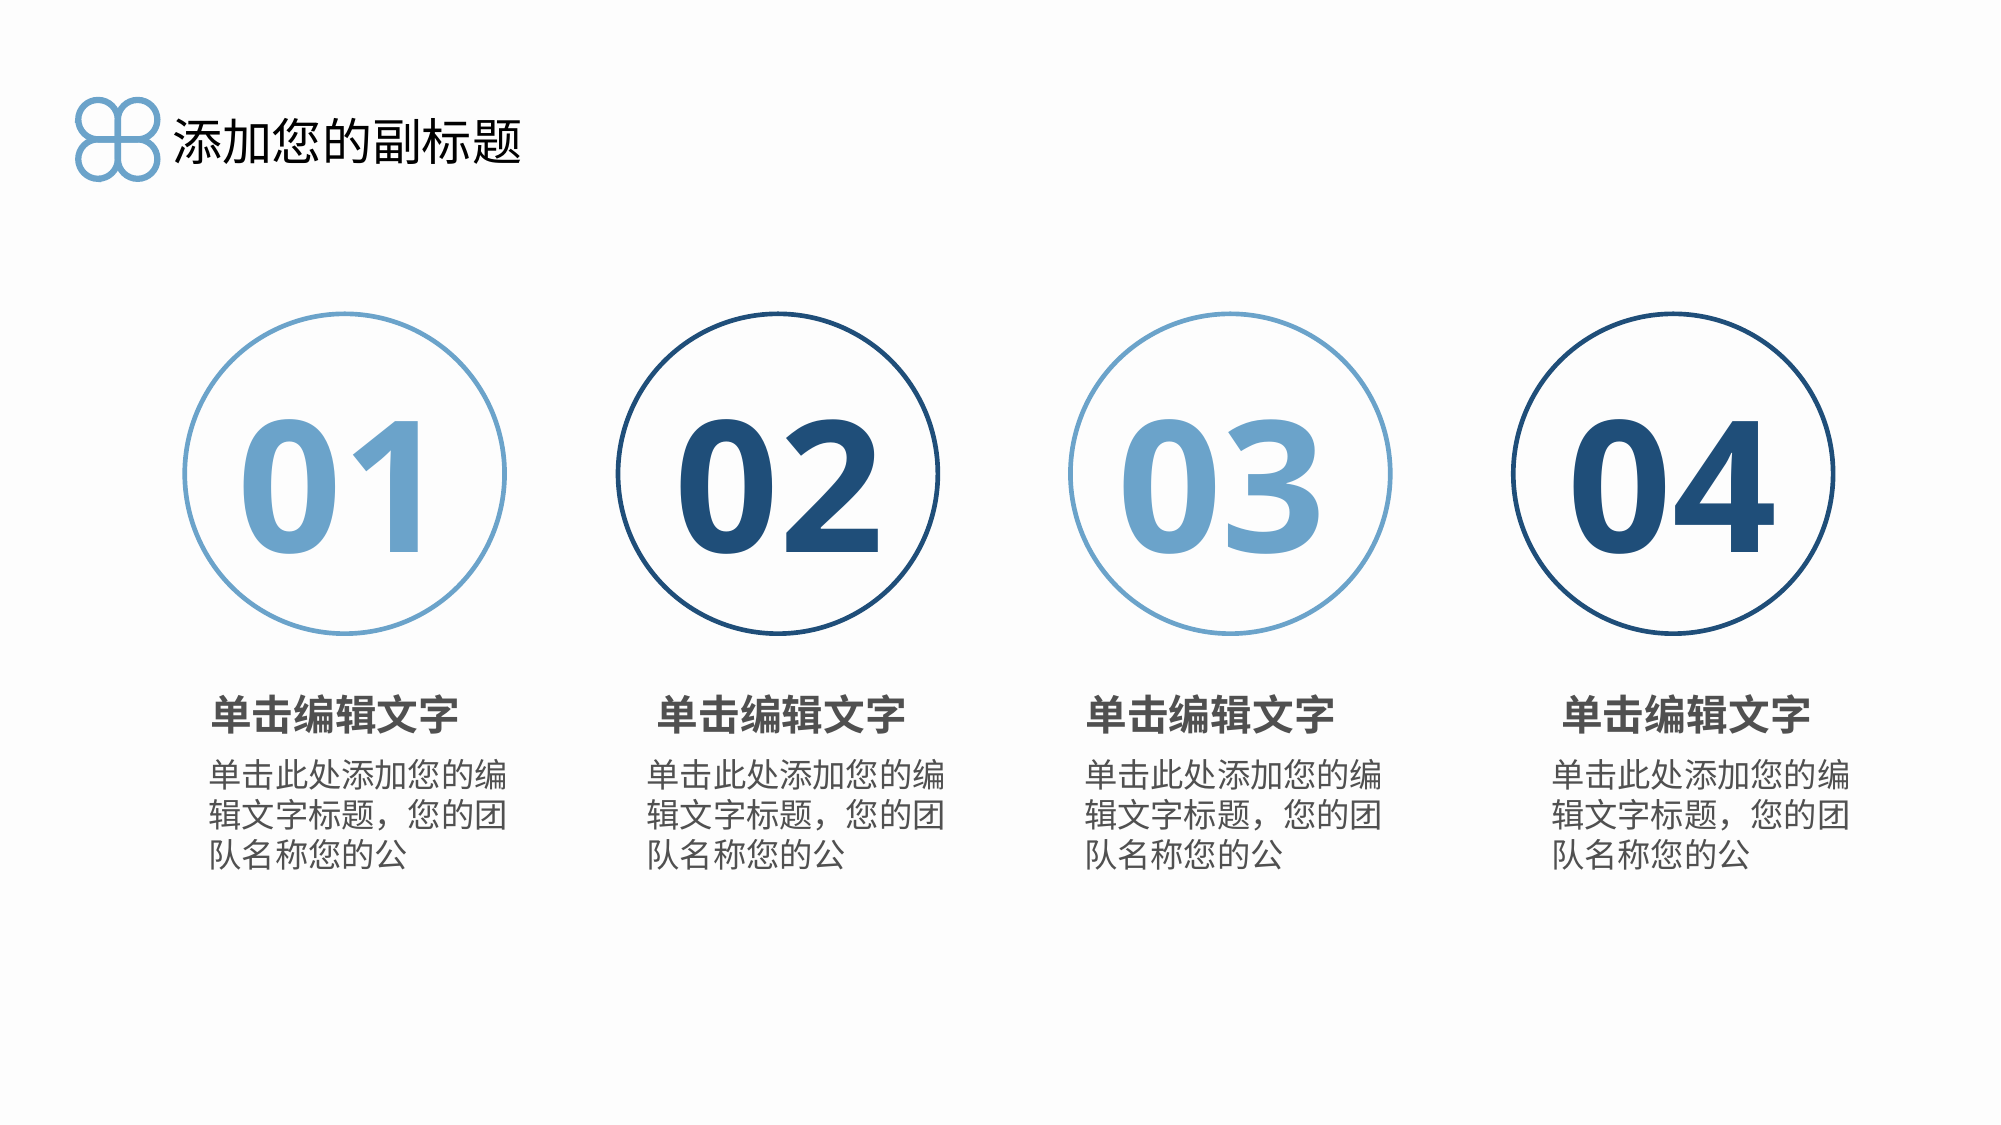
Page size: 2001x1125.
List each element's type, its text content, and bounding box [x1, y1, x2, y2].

text_box 单击此处添加您的编辑文字标题，您的团队名称您的公 [193, 747, 547, 882]
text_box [617, 313, 938, 634]
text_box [184, 313, 505, 634]
text_box 单击编辑文字 [641, 681, 923, 747]
text_box 单击编辑文字 [195, 681, 476, 747]
text_box 单击此处添加您的编辑文字标题，您的团队名称您的公 [1069, 747, 1423, 882]
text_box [1070, 313, 1391, 634]
text_box 单击此处添加您的编辑文字标题，您的团队名称您的公 [1536, 747, 1890, 882]
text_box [1513, 313, 1834, 634]
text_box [78, 99, 566, 179]
text_box 单击编辑文字 [1070, 681, 1351, 747]
text_box 单击此处添加您的编辑文字标题，您的团队名称您的公 [631, 747, 985, 882]
text_box 单击编辑文字 [1546, 681, 1827, 747]
